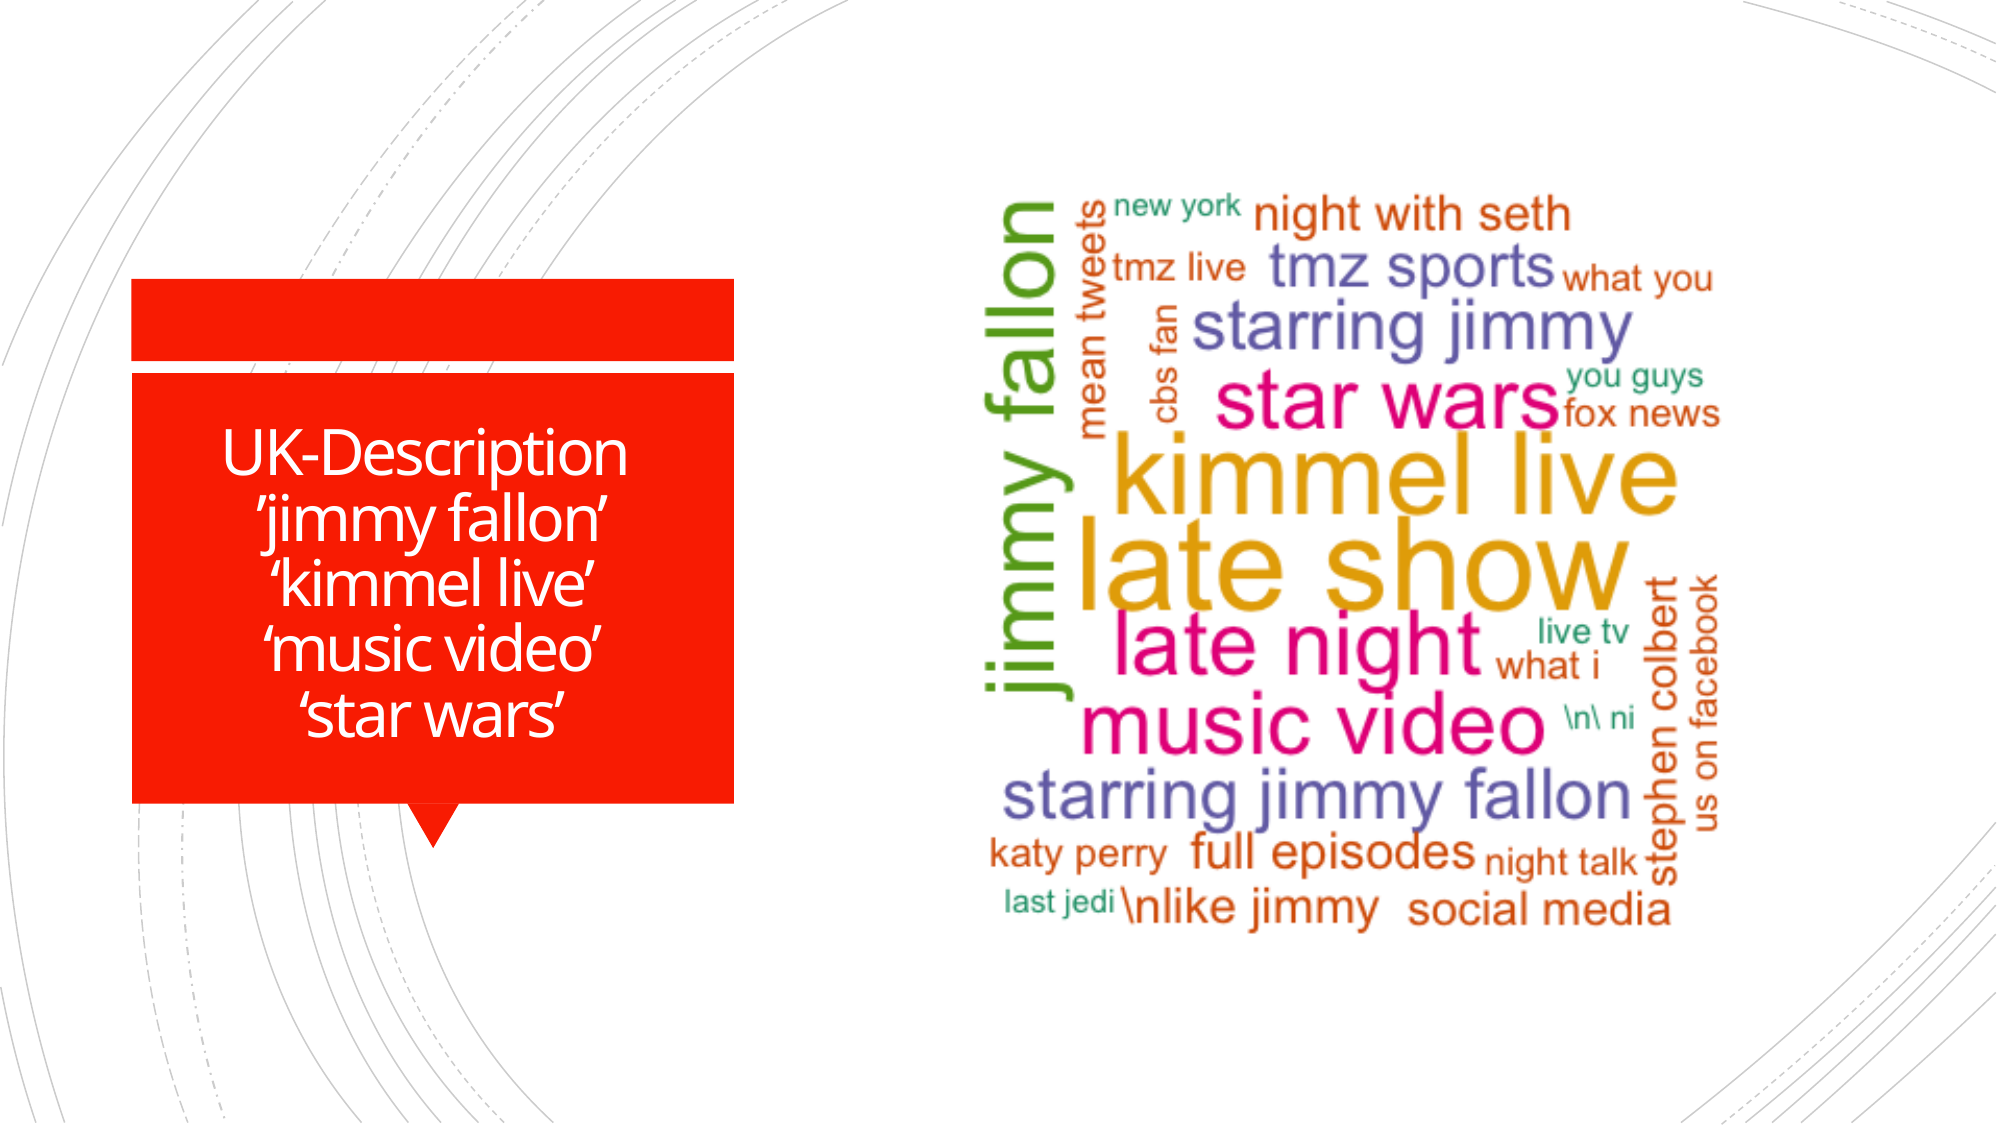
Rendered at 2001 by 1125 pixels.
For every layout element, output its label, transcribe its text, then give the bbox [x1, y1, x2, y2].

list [854, 161, 1856, 963]
title UK-Description ’jimmy fallon’ ‘kimmel live’ ‘music video’ ‘star wars’ [145, 385, 720, 789]
